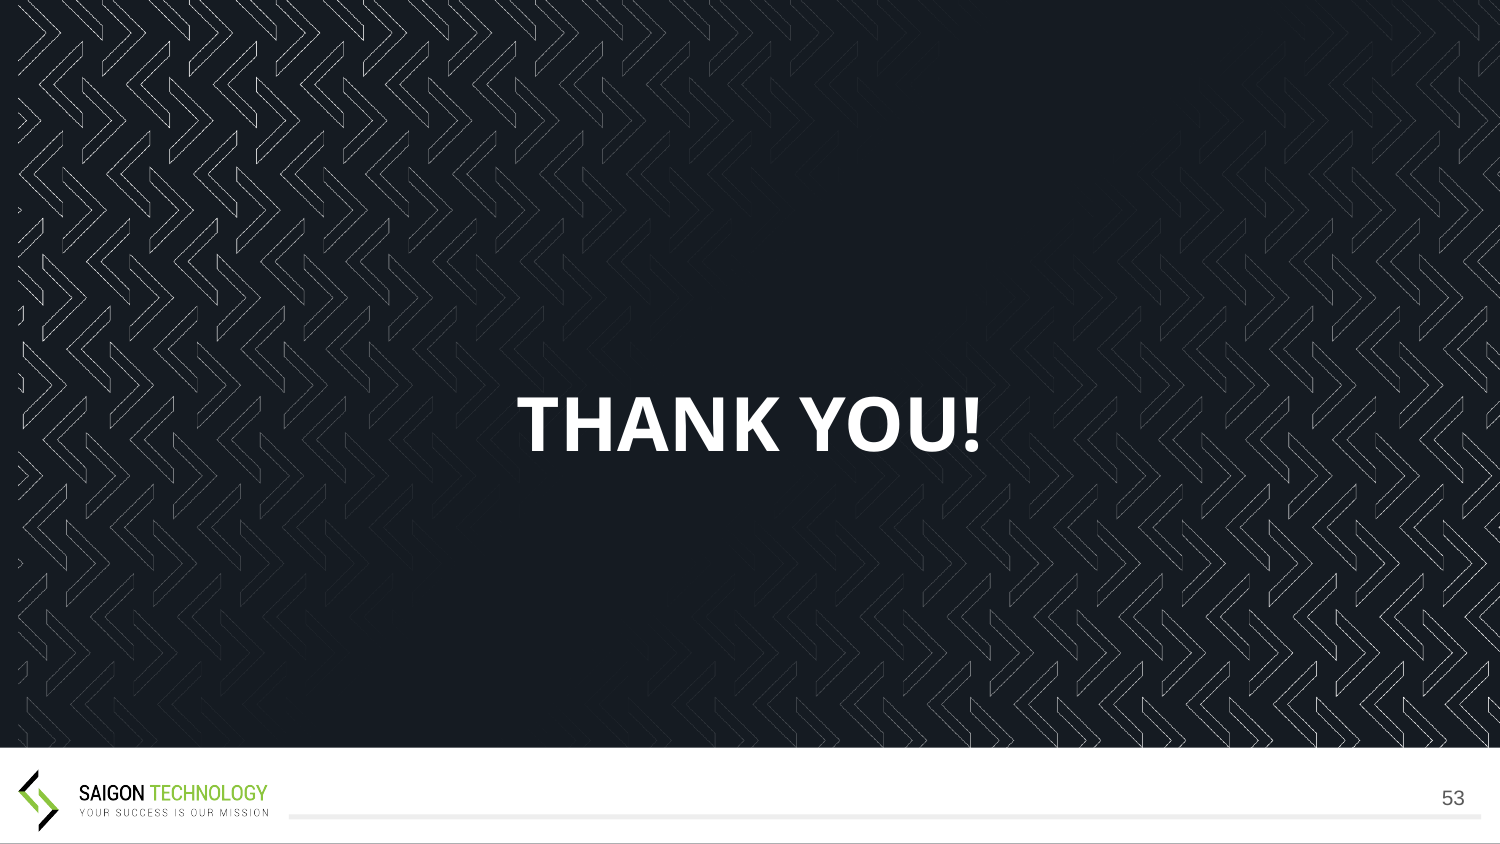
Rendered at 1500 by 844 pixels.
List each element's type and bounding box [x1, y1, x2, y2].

text_box [0, 747, 1500, 844]
picture [18, 0, 1500, 833]
